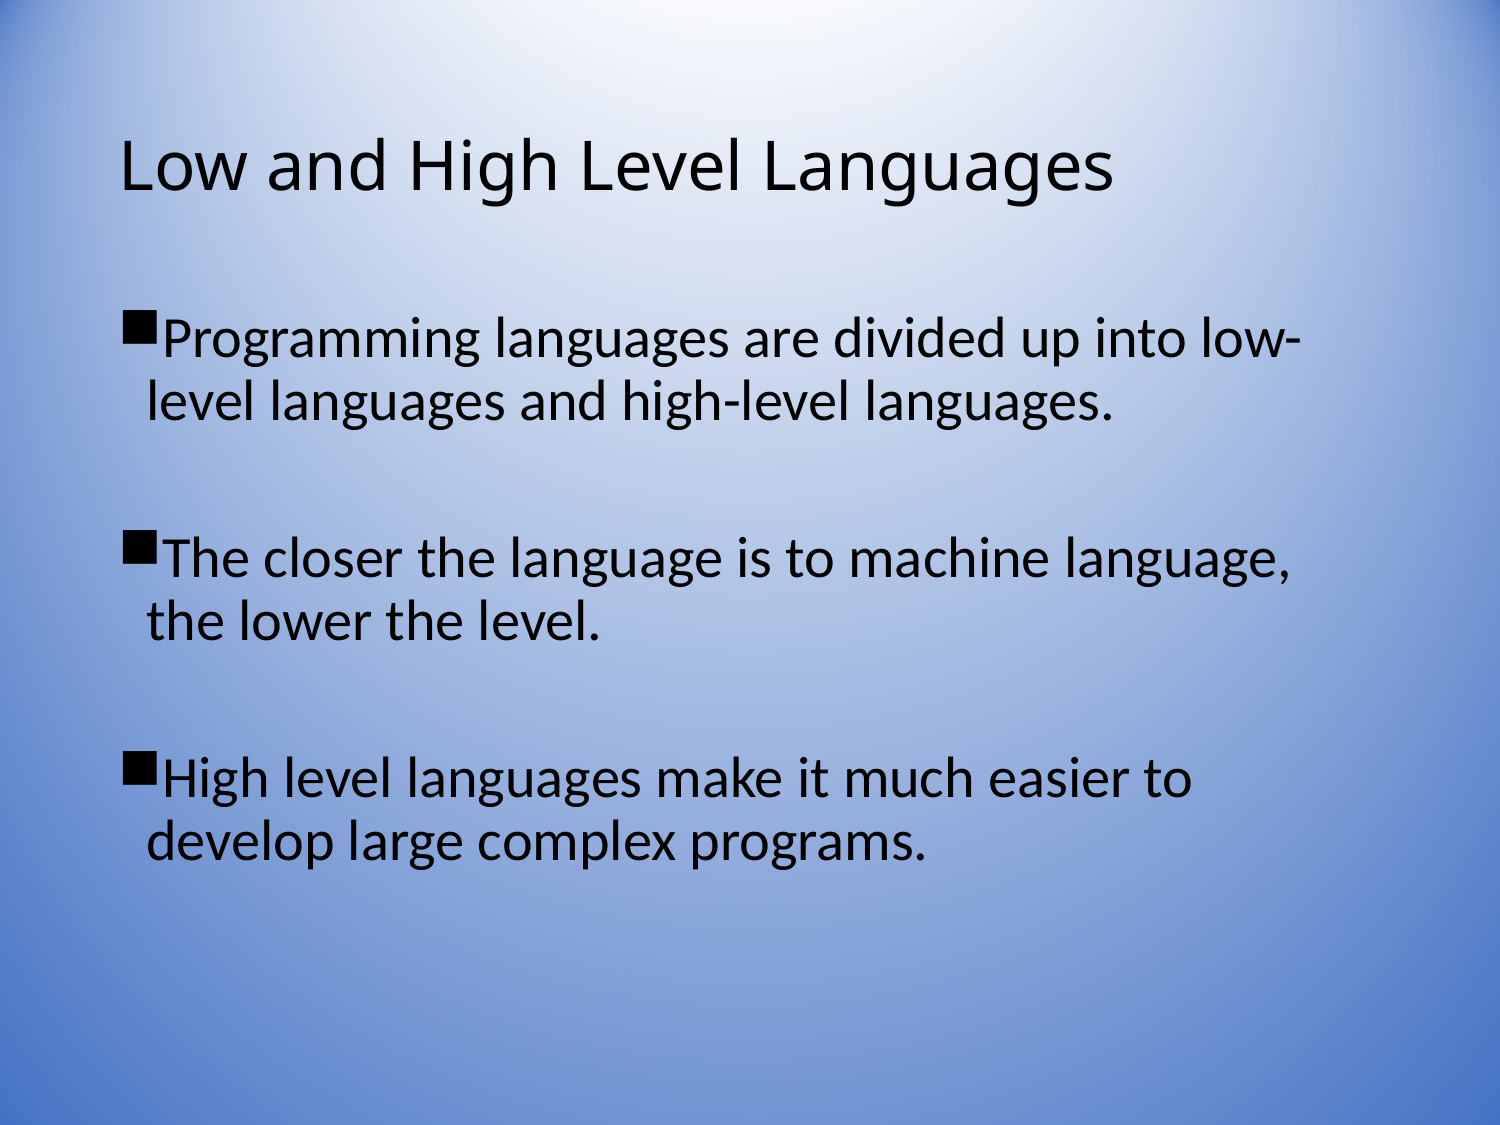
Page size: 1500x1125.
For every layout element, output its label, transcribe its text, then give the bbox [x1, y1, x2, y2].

picture [0, 0, 1500, 1125]
title Low and High Level Languages [103, 59, 1397, 278]
list Programming languages are divided up into low-level languages and high-level languages. The closer the language is to machine language, the lower the level. High level languages make it much easier to develop large complex programs. [103, 299, 1397, 1014]
